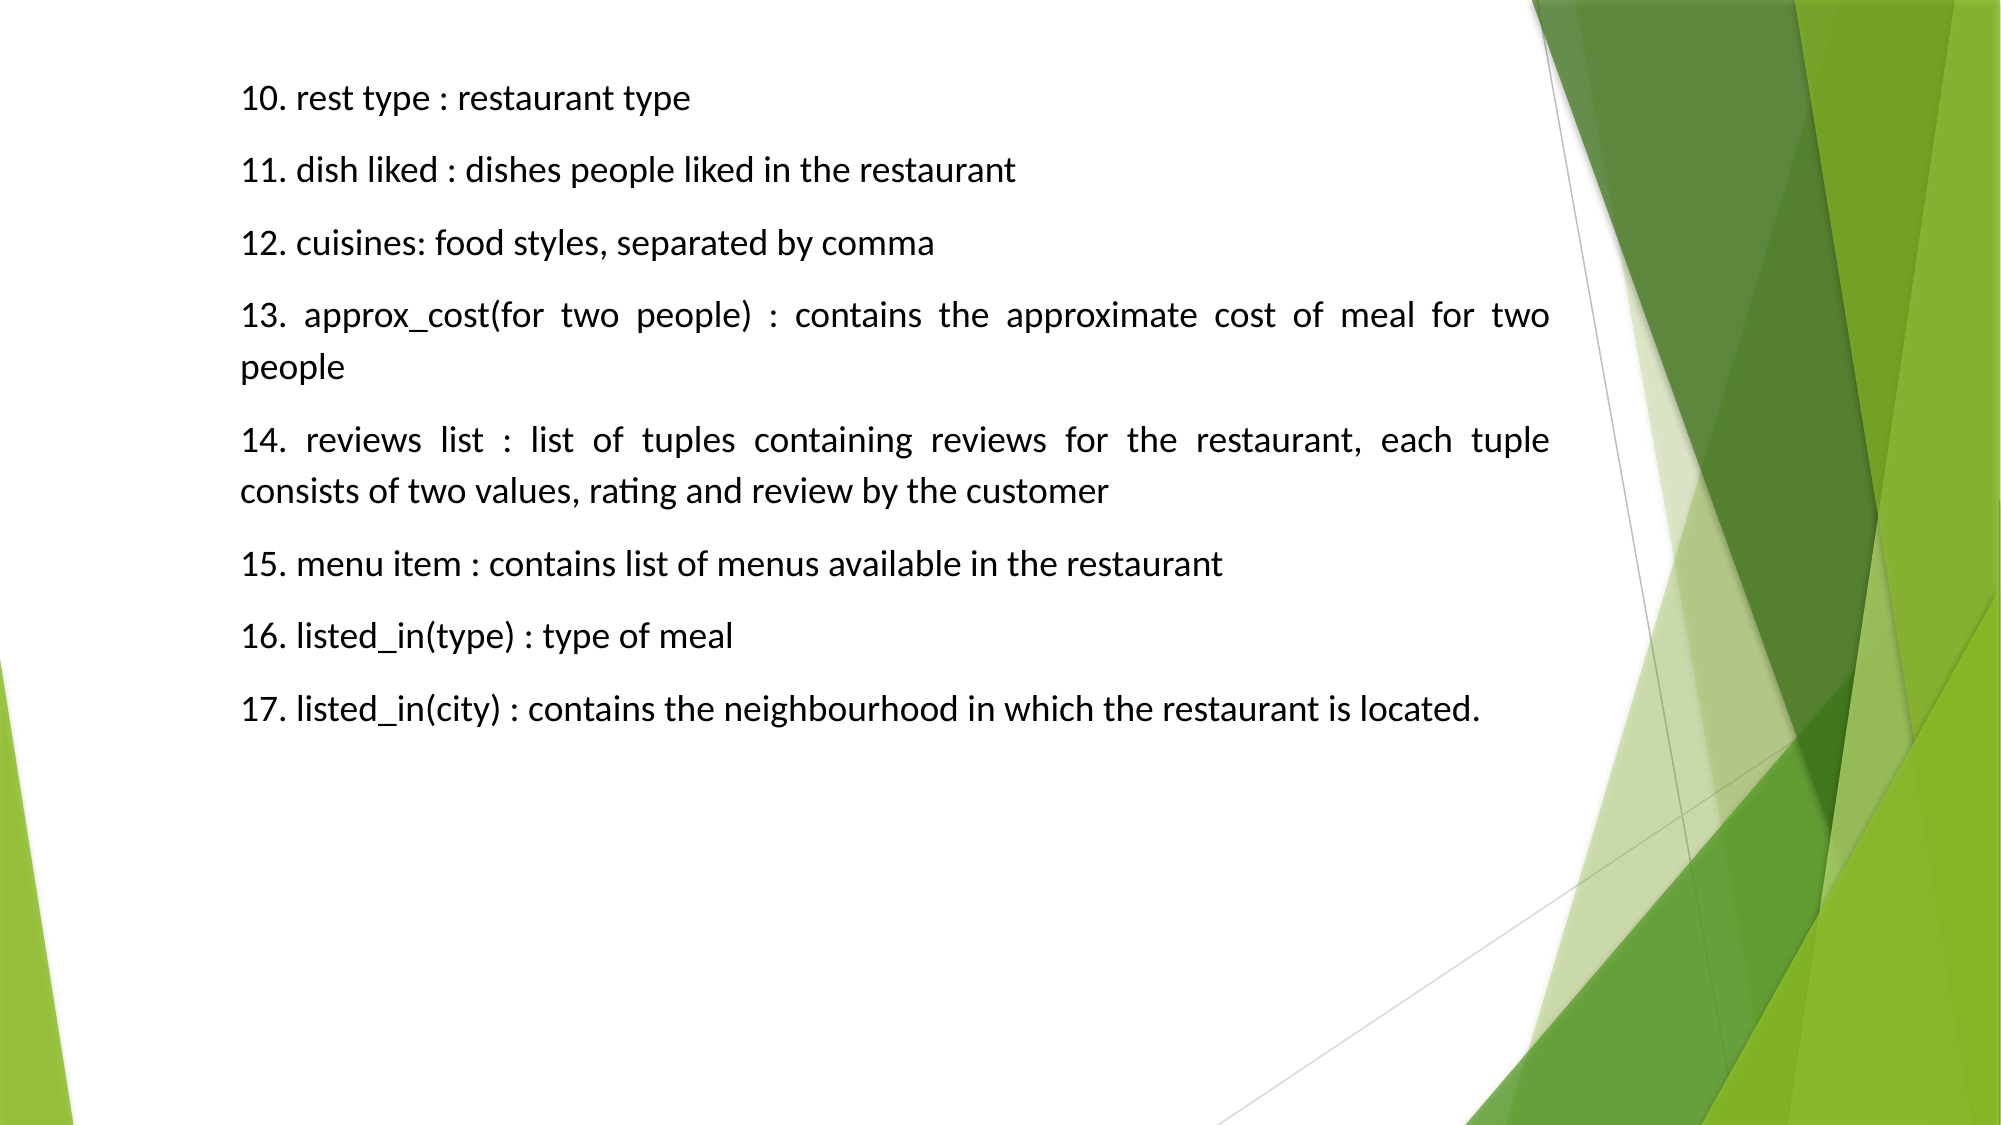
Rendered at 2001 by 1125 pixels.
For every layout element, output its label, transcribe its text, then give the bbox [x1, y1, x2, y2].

text_box 10. rest type : restaurant type 11. dish liked : dishes people liked in the restaurant 12. cuisines: food styles, separated by comma 13. approx_cost(for two people) : contains the approximate cost of meal for two people 14. reviews list : list of tuples containing reviews for the restaurant, each tuple consists of two values, rating and review by the customer 15. menu item : contains list of menus available in the restaurant 16. listed_in(type) : type of meal 17. listed_in(city) : contains the neighbourhood in which the restaurant is located. [187, 58, 1567, 803]
